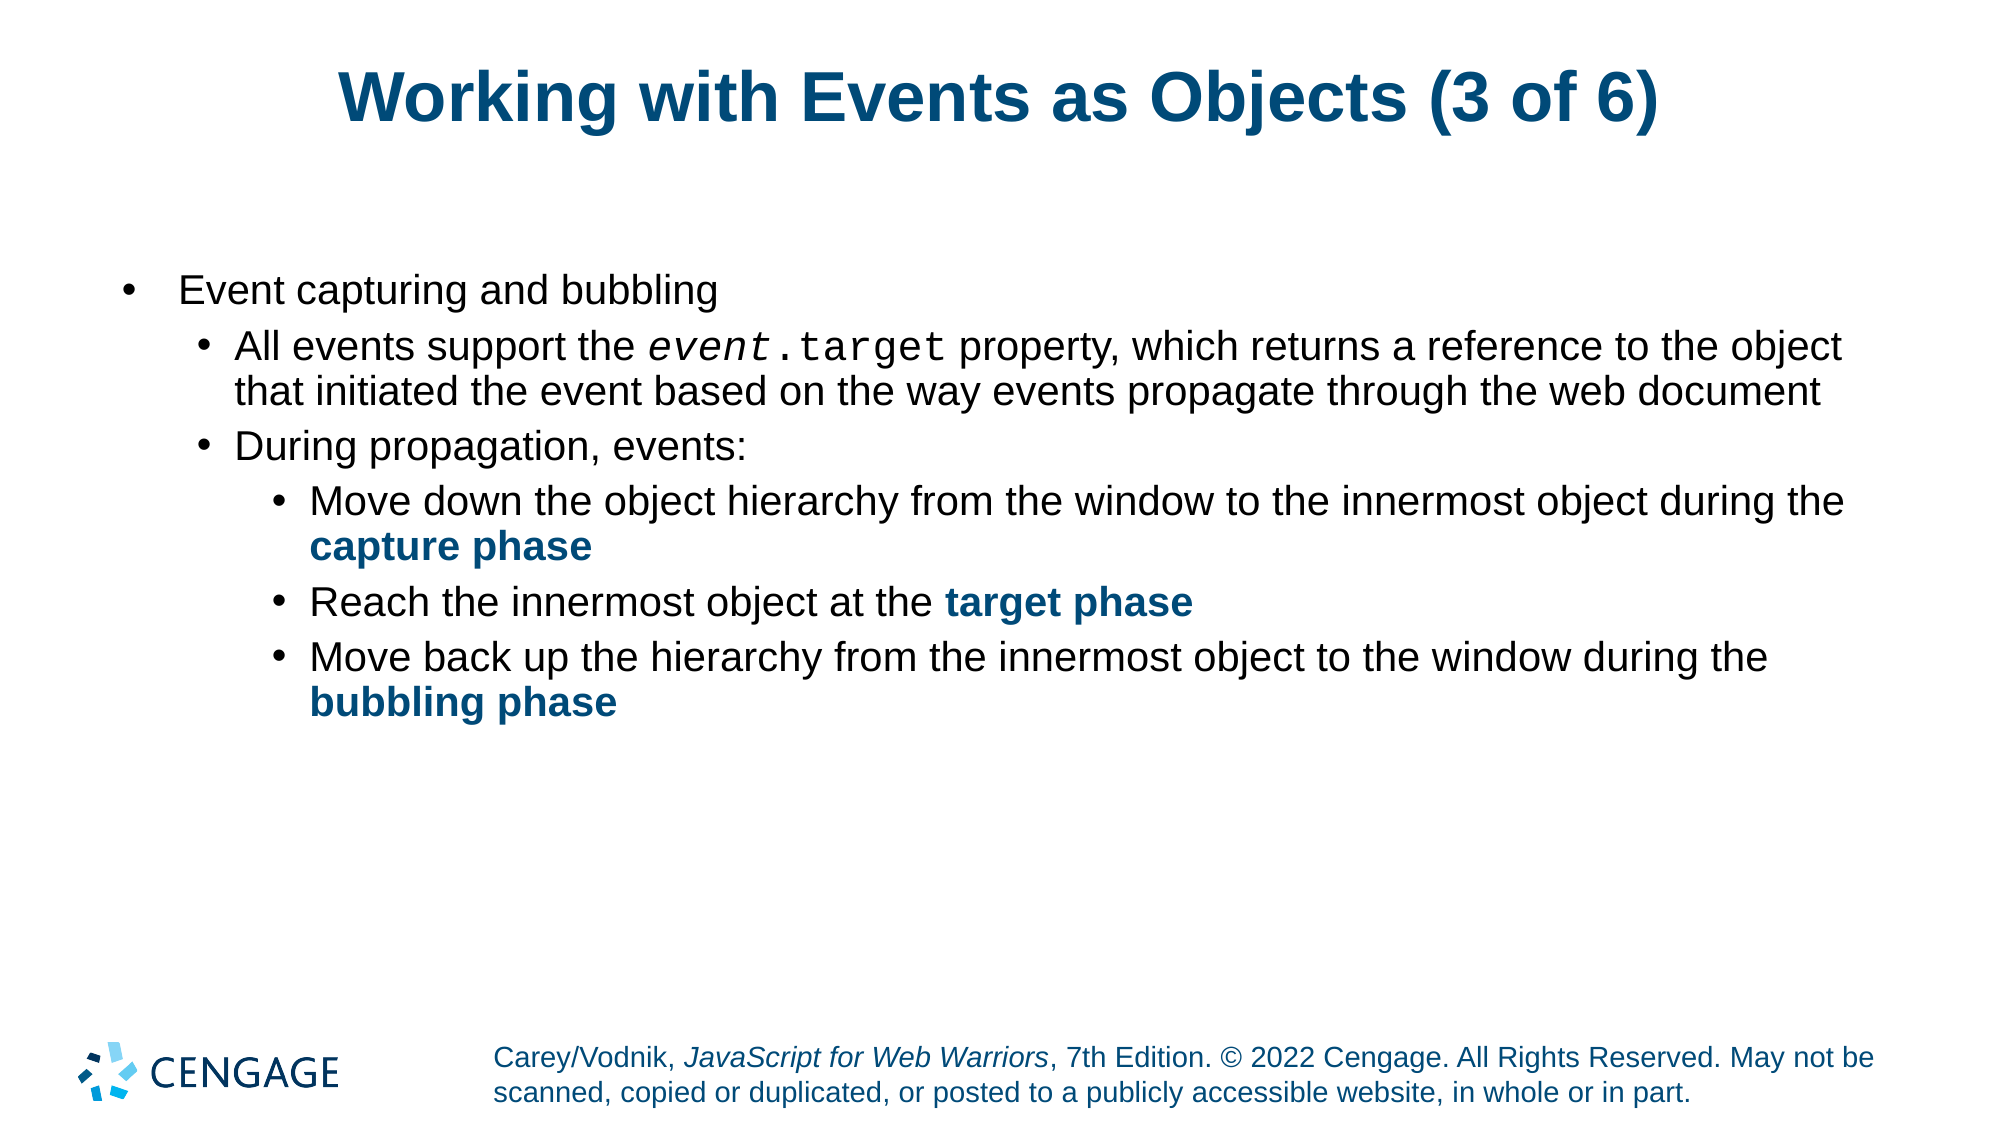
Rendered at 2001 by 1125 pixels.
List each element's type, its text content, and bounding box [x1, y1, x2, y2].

title Working with Events as Objects (3 of 6) [137, 59, 1863, 171]
picture [78, 1042, 338, 1101]
list Event capturing and bubbling All events support the event.target property, which returns a reference to the object that initiated the event based on the way events propagate through the web document During propagation, events: Move down the object hierarchy from the window to the innermost object during the capture phase Reach the innermost object at the target phase Move back up the hierarchy from the innermost object to the window during the bubbling phase [121, 268, 1880, 990]
